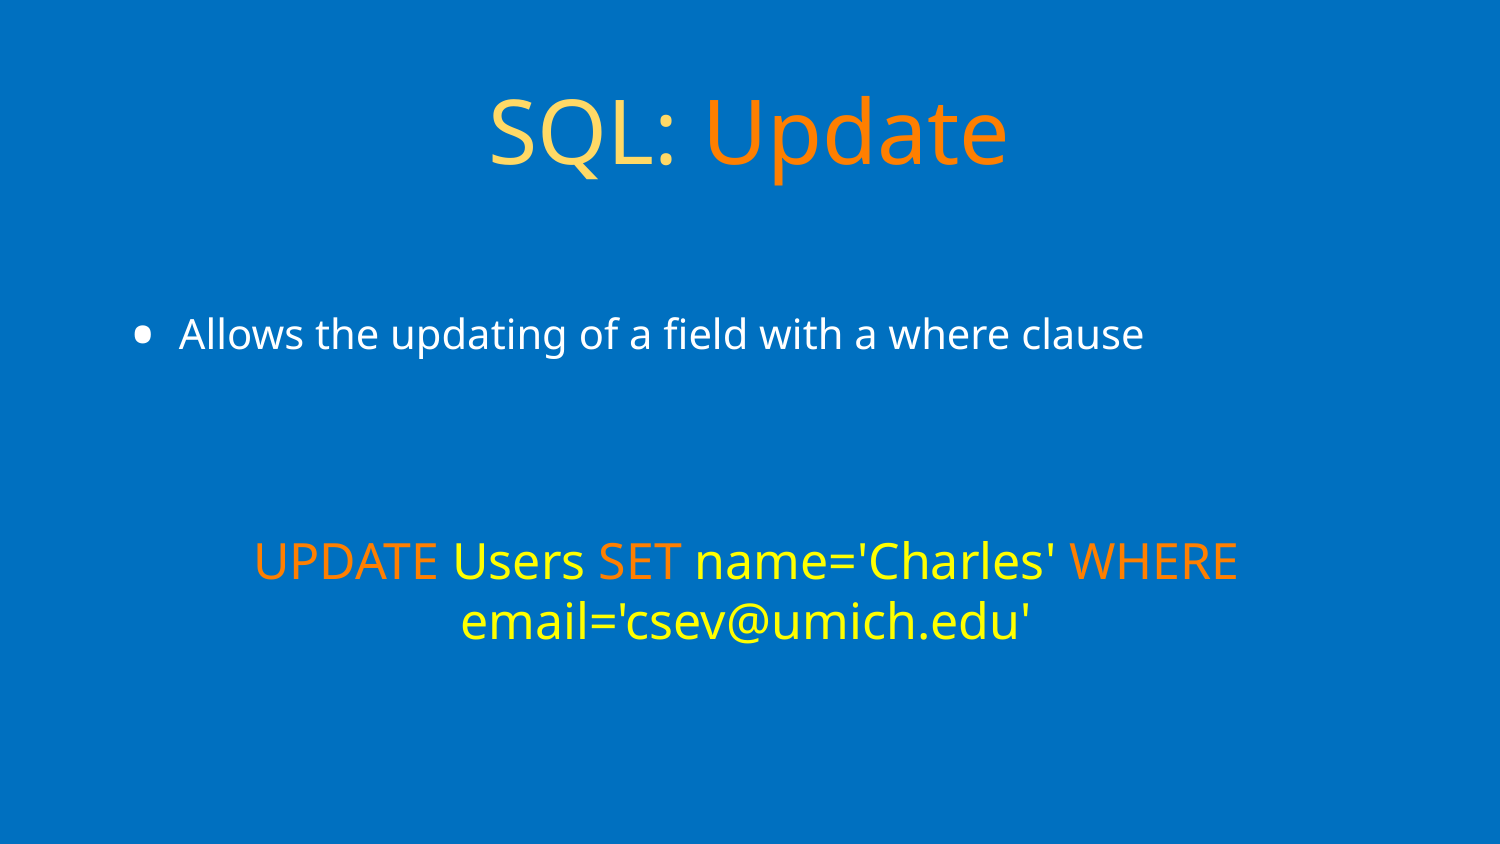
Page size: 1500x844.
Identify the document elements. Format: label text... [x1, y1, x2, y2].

title SQL: Update [106, 22, 1393, 235]
text_box UPDATE Users SET name='Charles' WHERE email='csev@umich.edu' [20, 517, 1473, 662]
list Allows the updating of a field with a where clause [106, 240, 1393, 426]
